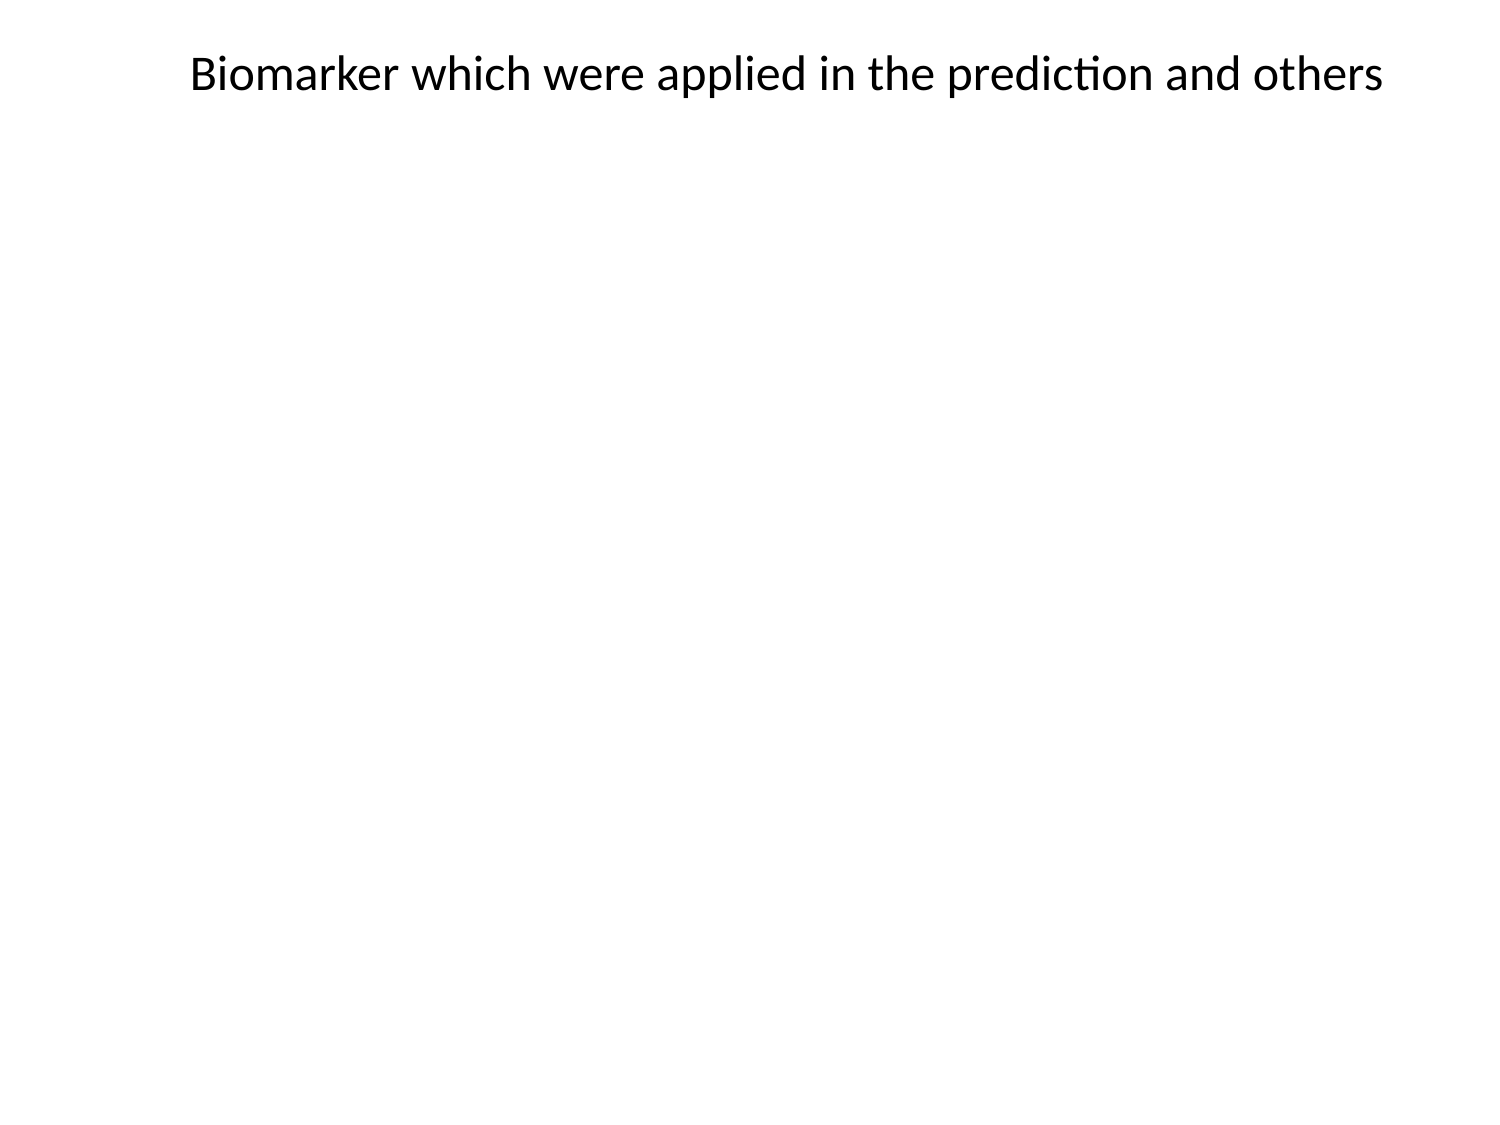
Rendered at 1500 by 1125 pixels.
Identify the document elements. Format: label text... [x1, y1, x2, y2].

text_box Biomarker which were applied in the prediction and others [175, 33, 1399, 108]
